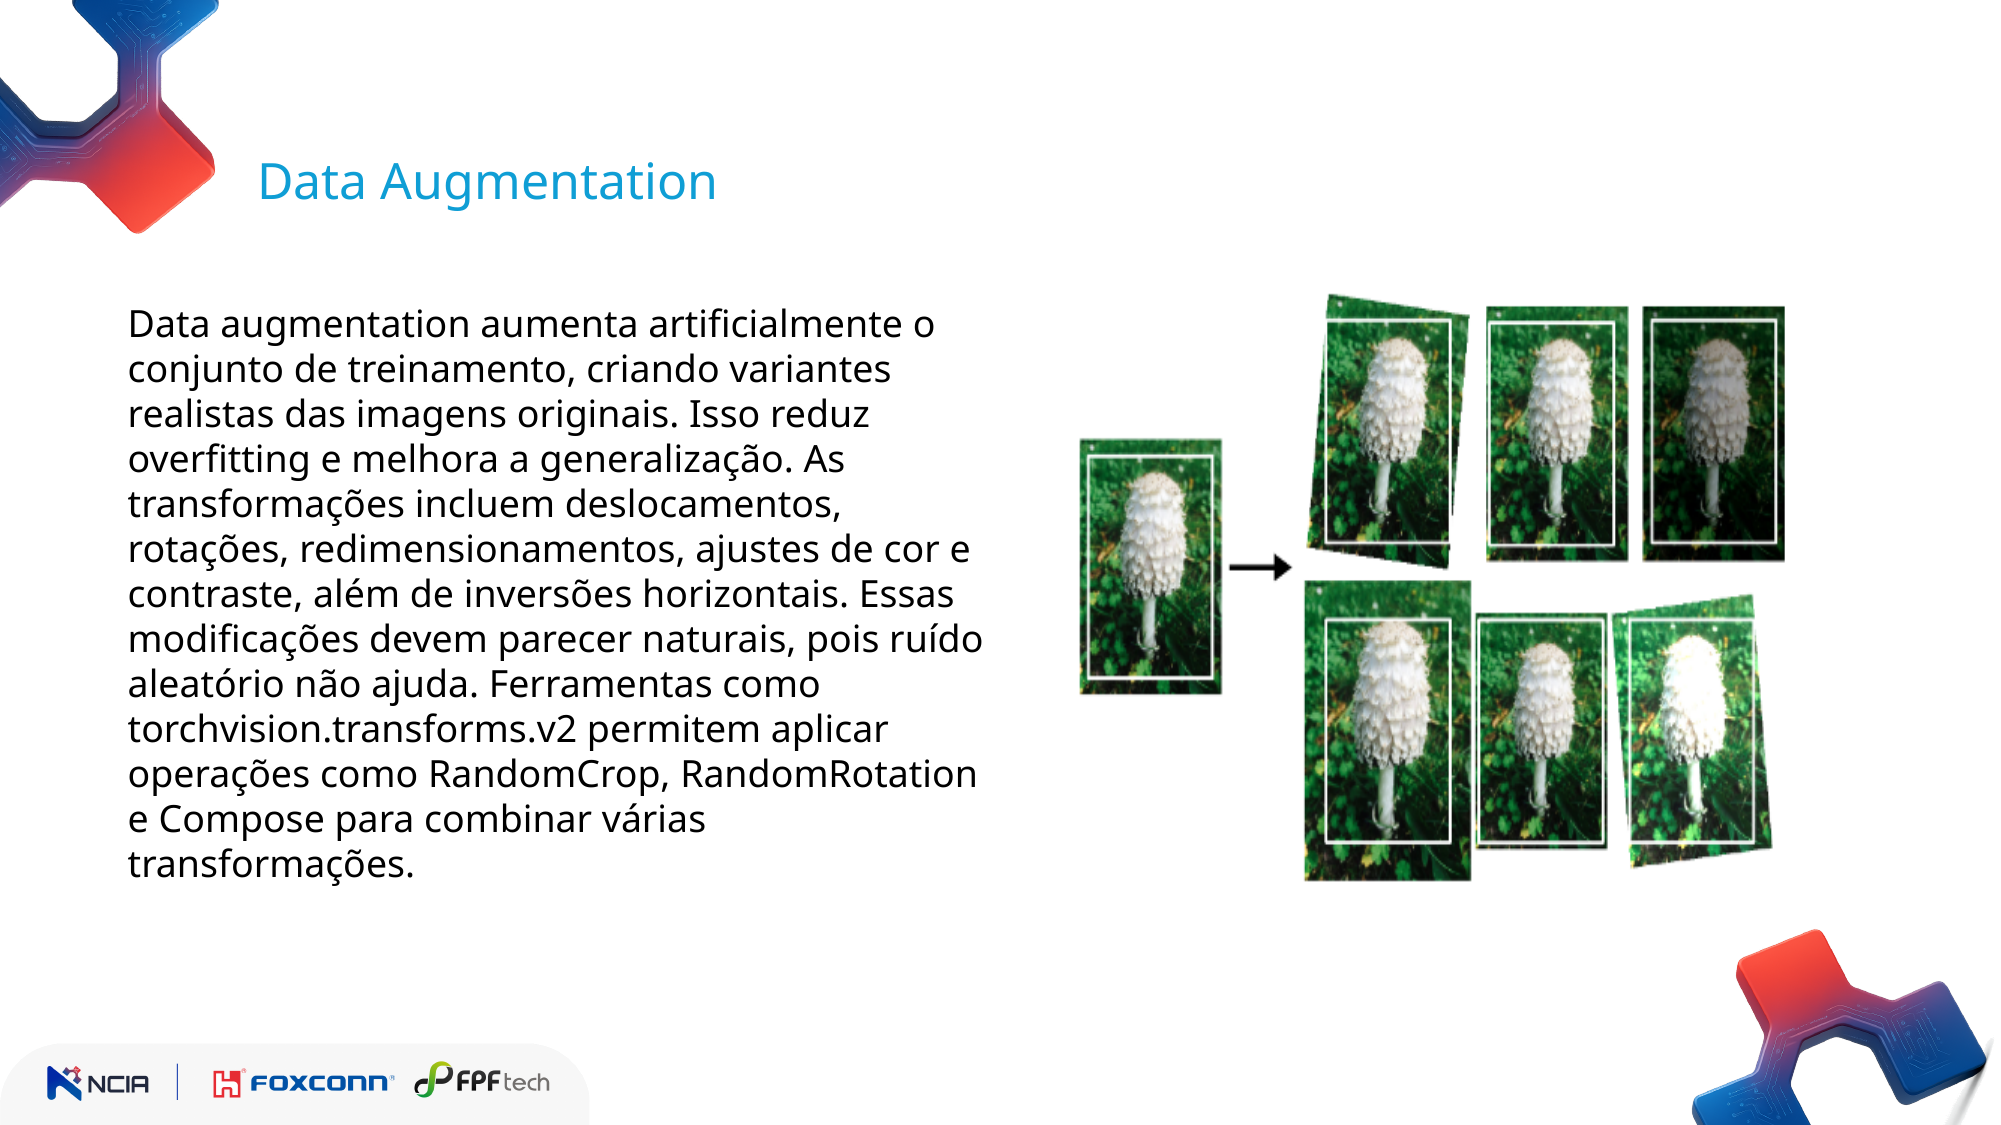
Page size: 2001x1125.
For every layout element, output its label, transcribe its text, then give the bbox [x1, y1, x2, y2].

picture [0, 0, 250, 246]
text_box Data augmentation aumenta artificialmente o conjunto de treinamento, criando variantes realistas das imagens originais. Isso reduz overfitting e melhora a generalização. As transformações incluem deslocamentos, rotações, redimensionamentos, ajustes de cor e contraste, além de inversões horizontais. Essas modificações devem parecer naturais, pois ruído aleatório não ajuda. Ferramentas como torchvision.transforms.v2 permitem aplicar operações como RandomCrop, RandomRotation e Compose para combinar várias transformações. [113, 292, 1000, 893]
picture [0, 991, 590, 1125]
text_box Data Augmentation [242, 141, 1293, 217]
picture [1035, 245, 2001, 1125]
